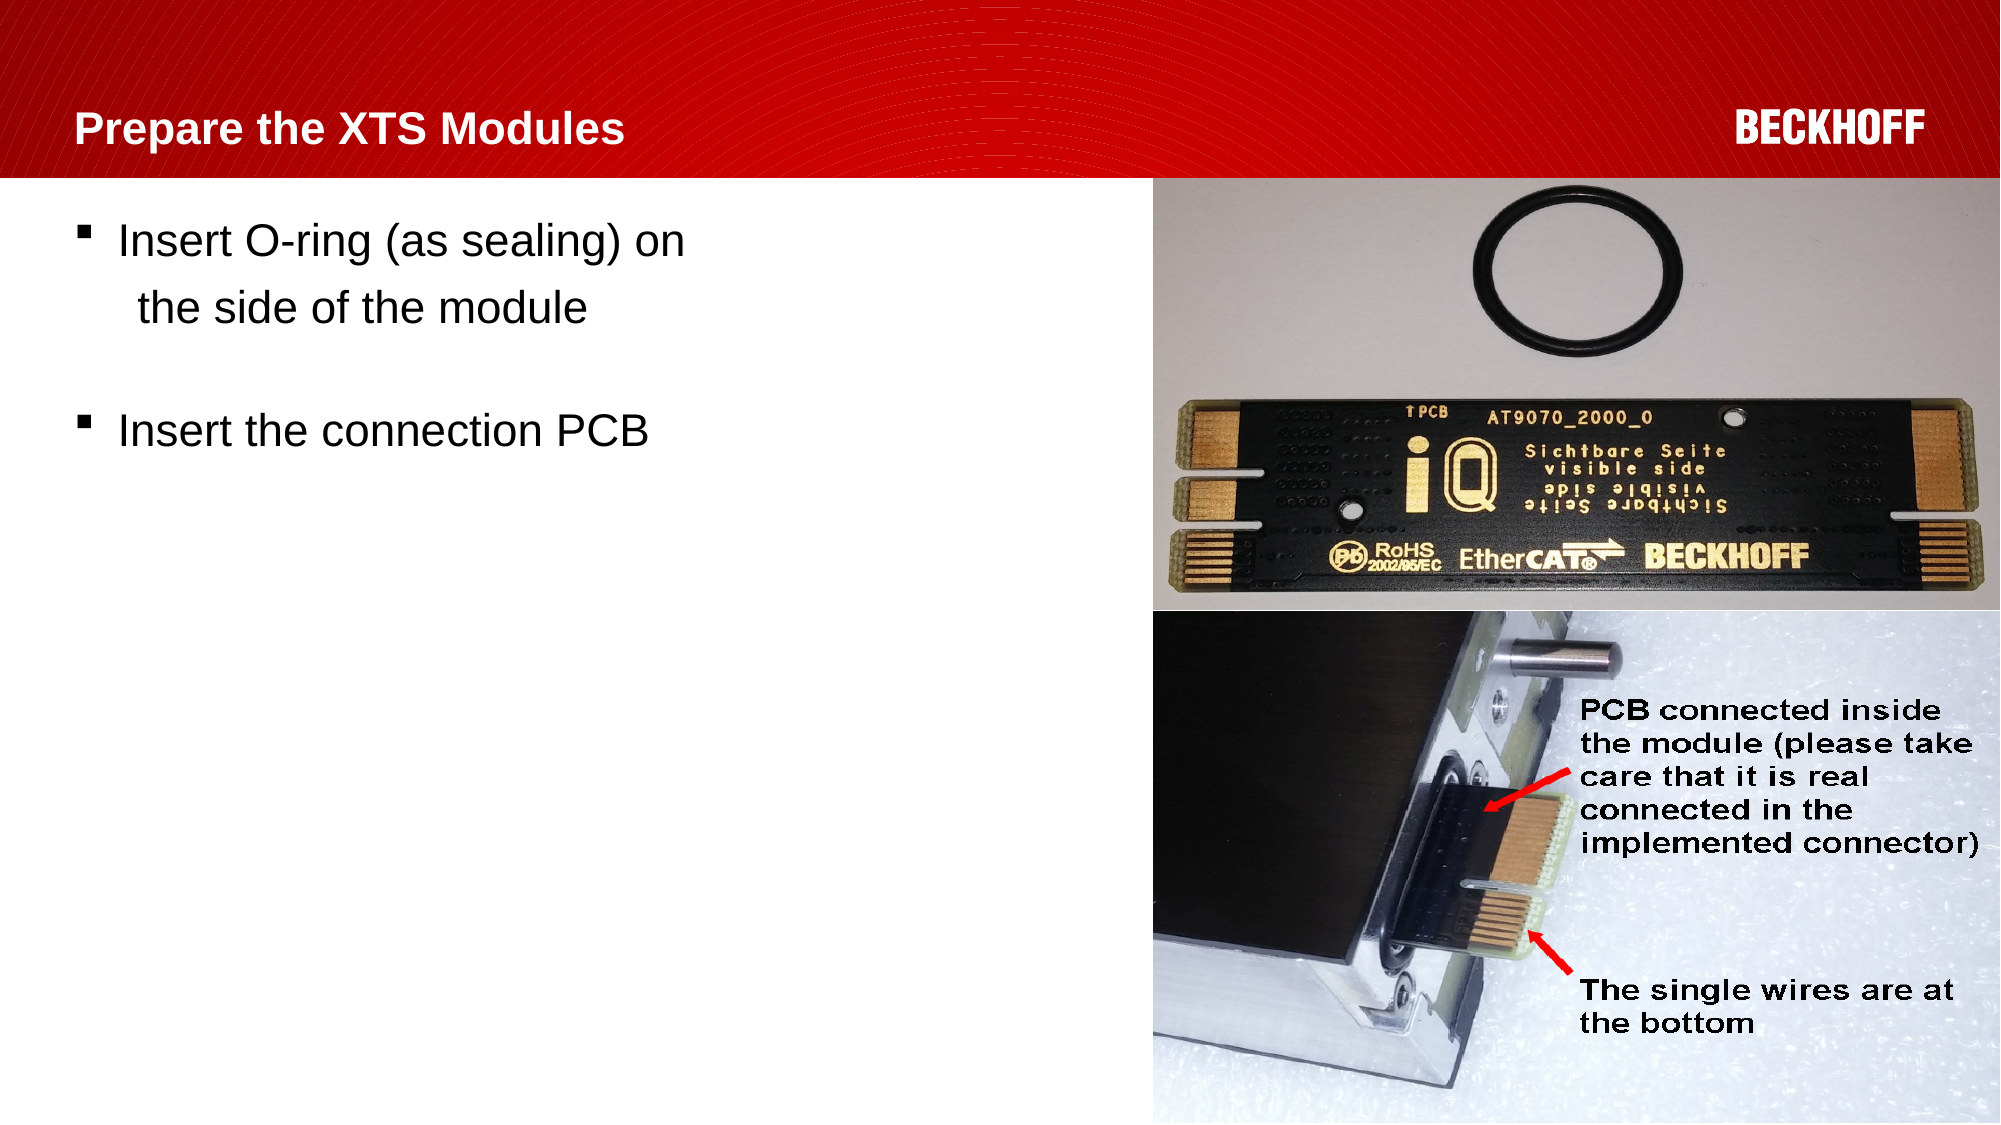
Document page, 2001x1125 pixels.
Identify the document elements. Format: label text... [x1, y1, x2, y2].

picture [1727, 98, 1934, 155]
title Prepare the XTS Modules [0, 73, 1663, 178]
picture [1153, 611, 2000, 1123]
list Insert O-ring (as sealing) on the side of the module Insert the connection PCB [0, 178, 1000, 1054]
picture [1153, 178, 2000, 610]
